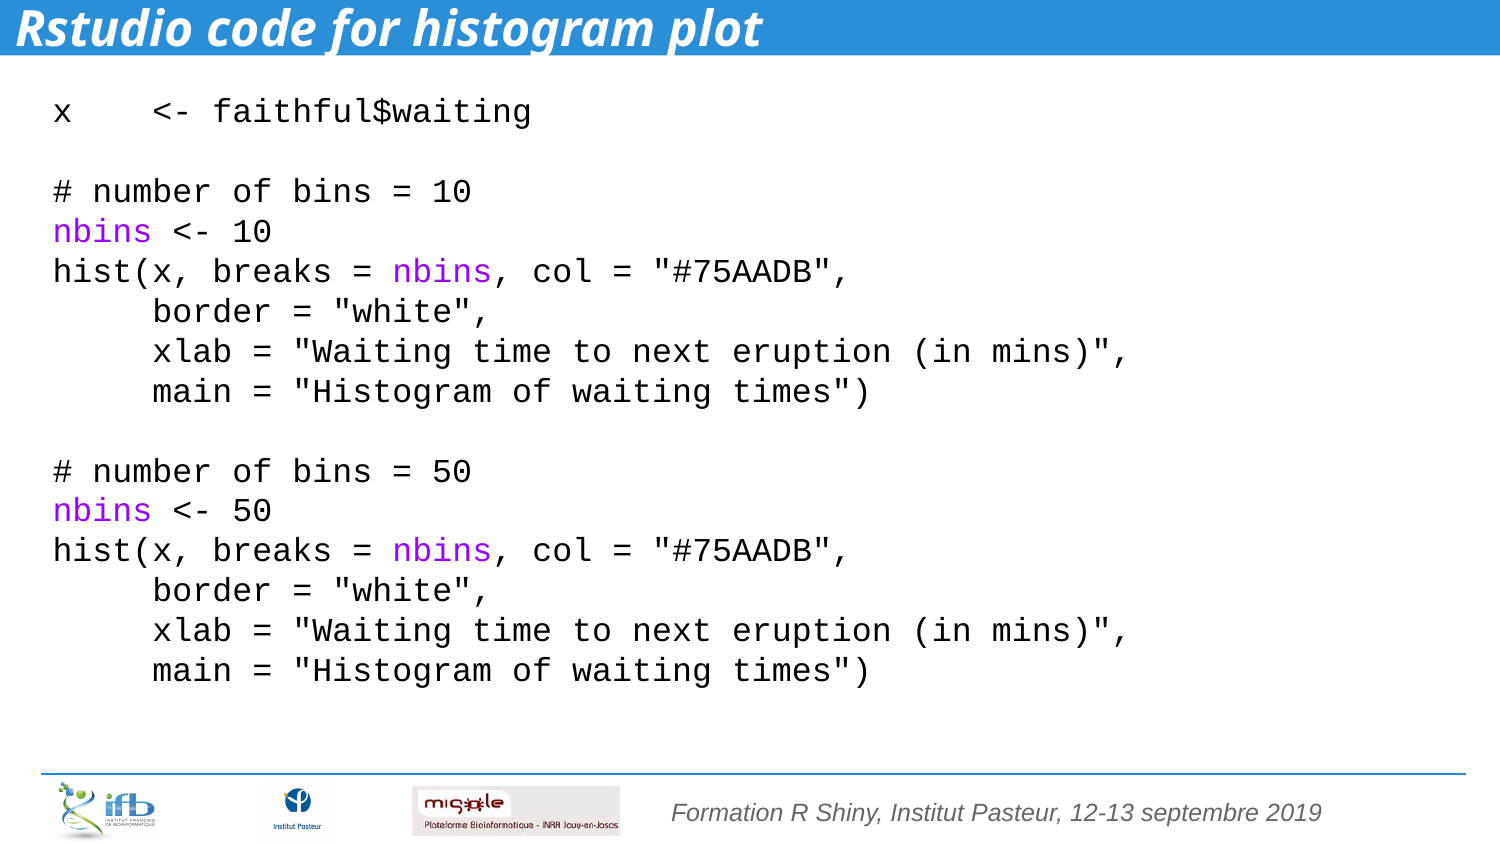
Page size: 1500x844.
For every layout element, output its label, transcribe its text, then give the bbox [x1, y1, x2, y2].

list x <- faithful$waiting # number of bins = 10 nbins <- 10 hist(x, breaks = nbins, col = "#75AADB", border = "white", xlab = "Waiting time to next eruption (in mins)", main = "Histogram of waiting times") # number of bins = 50 nbins <- 50 hist(x, breaks = nbins, col = "#75AADB", border = "white", xlab = "Waiting time to next eruption (in mins)", main = "Histogram of waiting times") [37, 74, 1469, 759]
picture [412, 786, 620, 836]
picture [262, 778, 333, 844]
picture [51, 779, 158, 843]
title Rstudio code for histogram plot [0, 0, 1500, 56]
